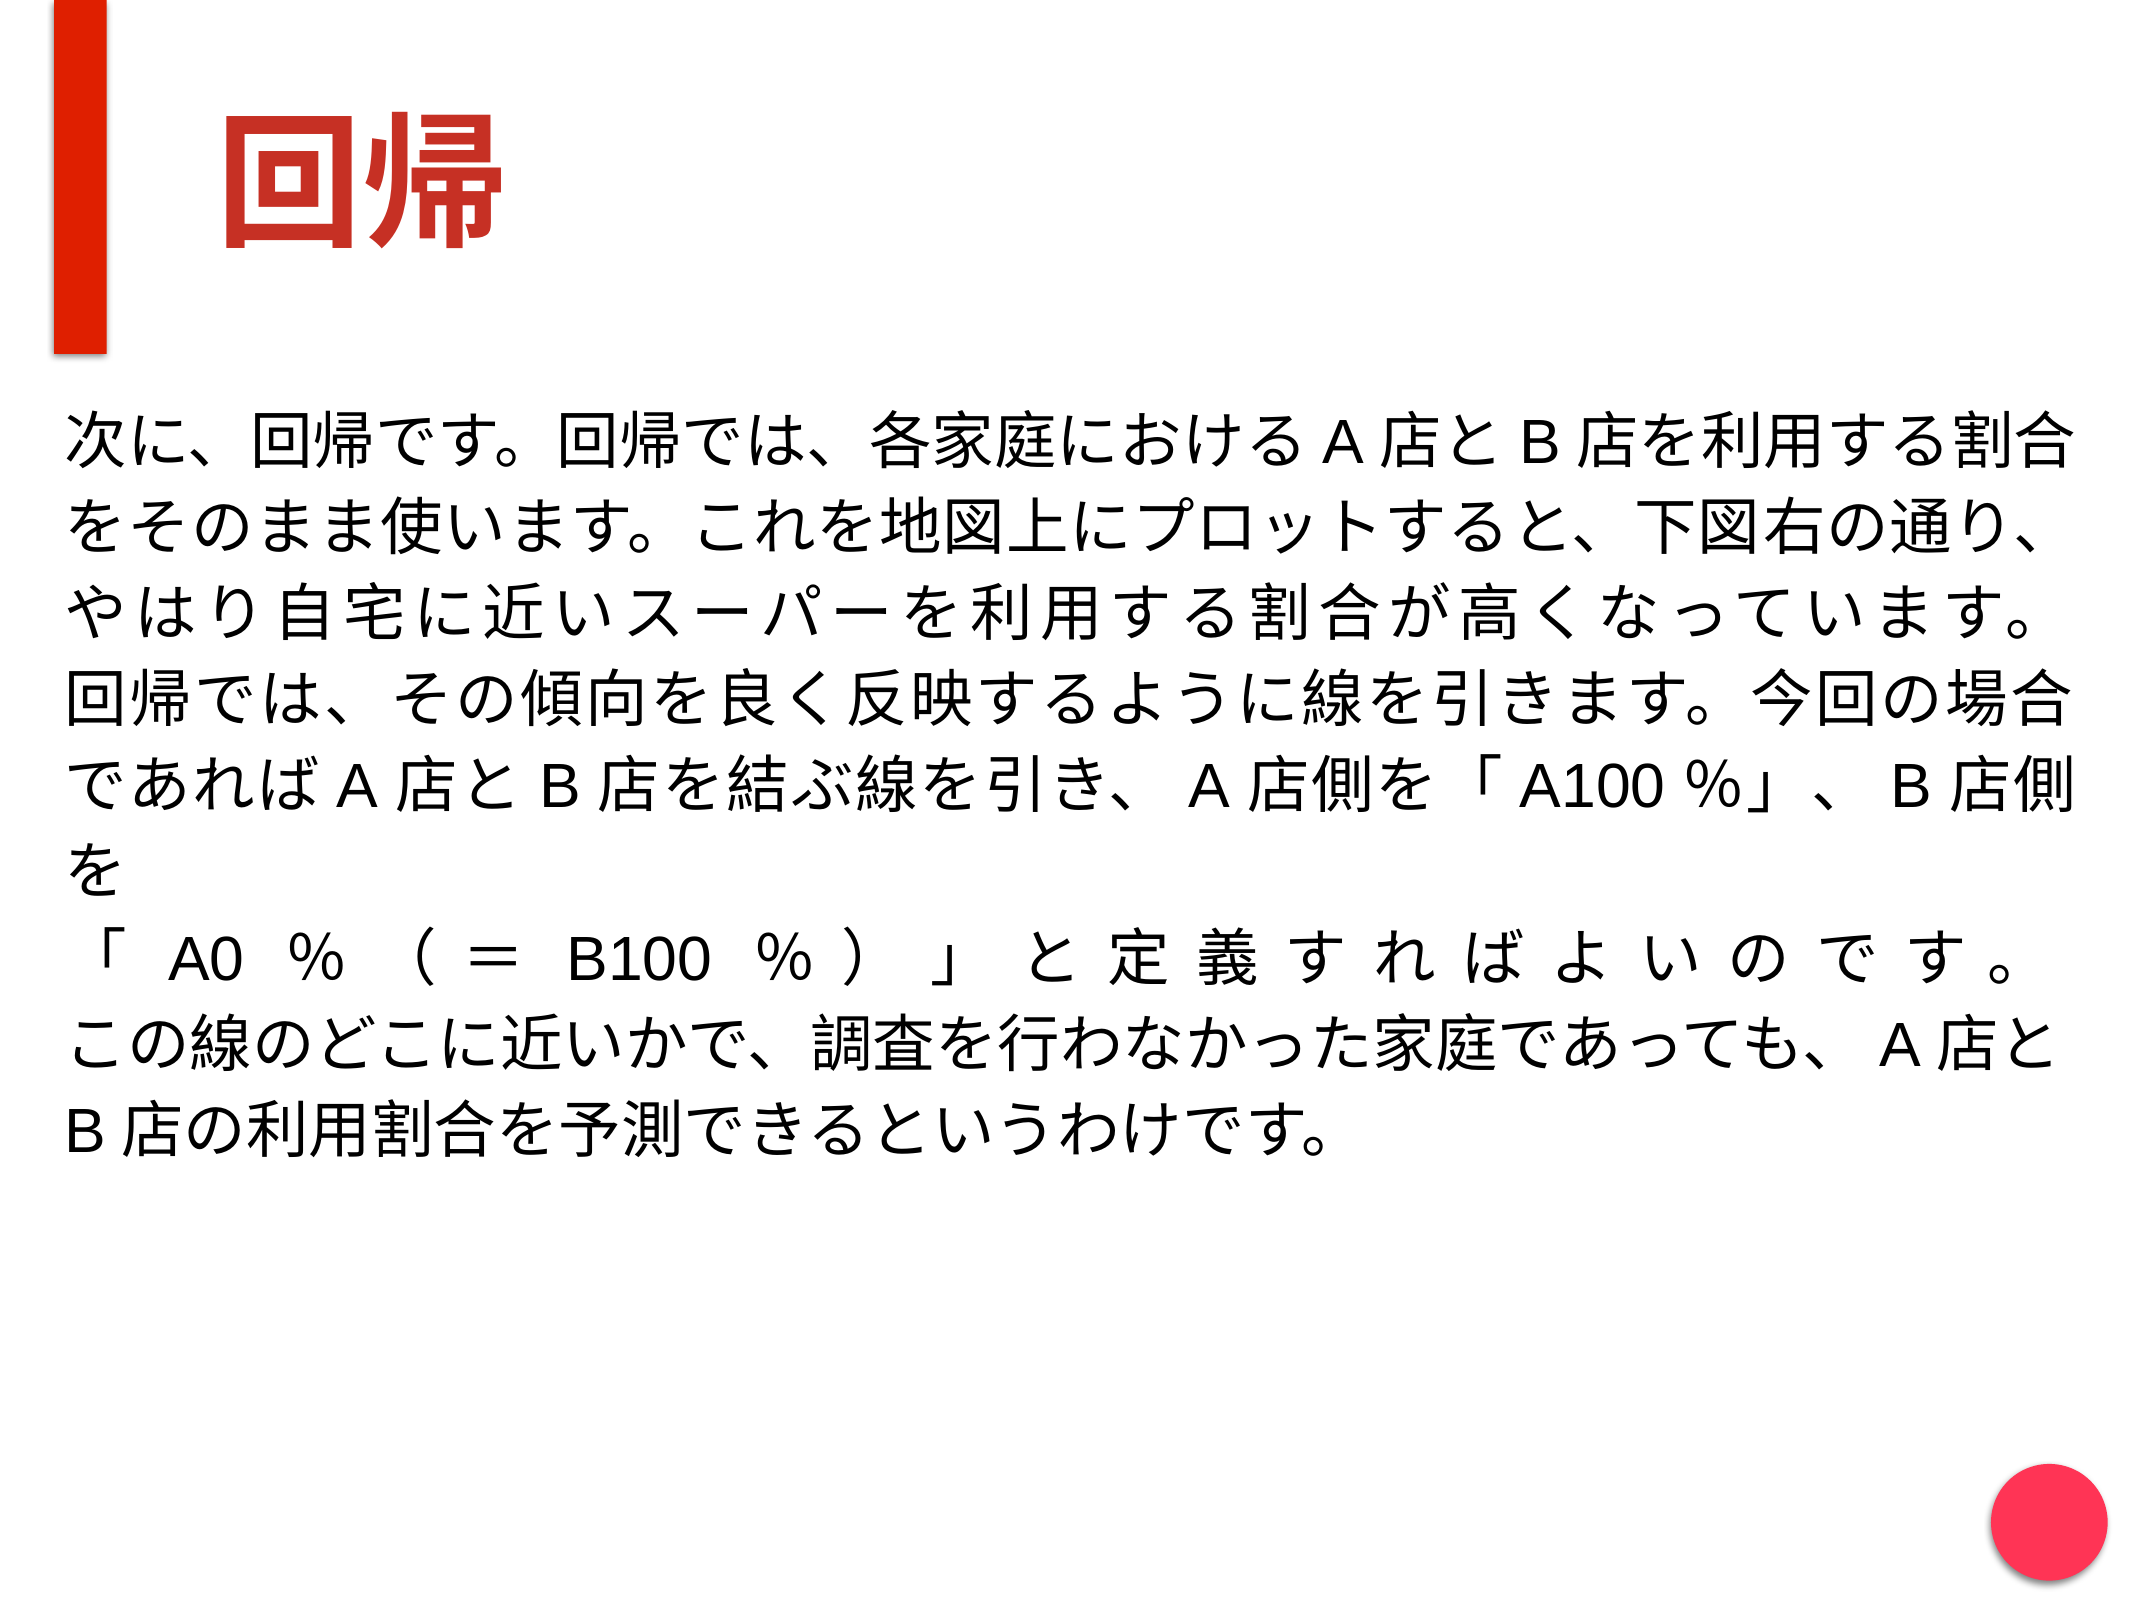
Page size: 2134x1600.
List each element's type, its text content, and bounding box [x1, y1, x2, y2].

title 回帰 [208, 18, 2030, 336]
text_box 次に、回帰です。回帰では、各家庭におけるA店とB店を利用する割合をそのまま使います。これを地図上にプロットすると、下図右の通り、やはり自宅に近いスーパーを利用する割合が高くなっています。 回帰では、その傾向を良く反映するように線を引きます。今回の場合 であればA店とB店を結ぶ線を引き、A店側を「A100％」、B店側を 「A0％（＝B100％）」と定義すればよいのです。 この線のどこに近いかで、調査を行わなかった家庭であっても、A店とB店の利用割合を予測できるというわけです。 [56, 381, 2085, 1438]
